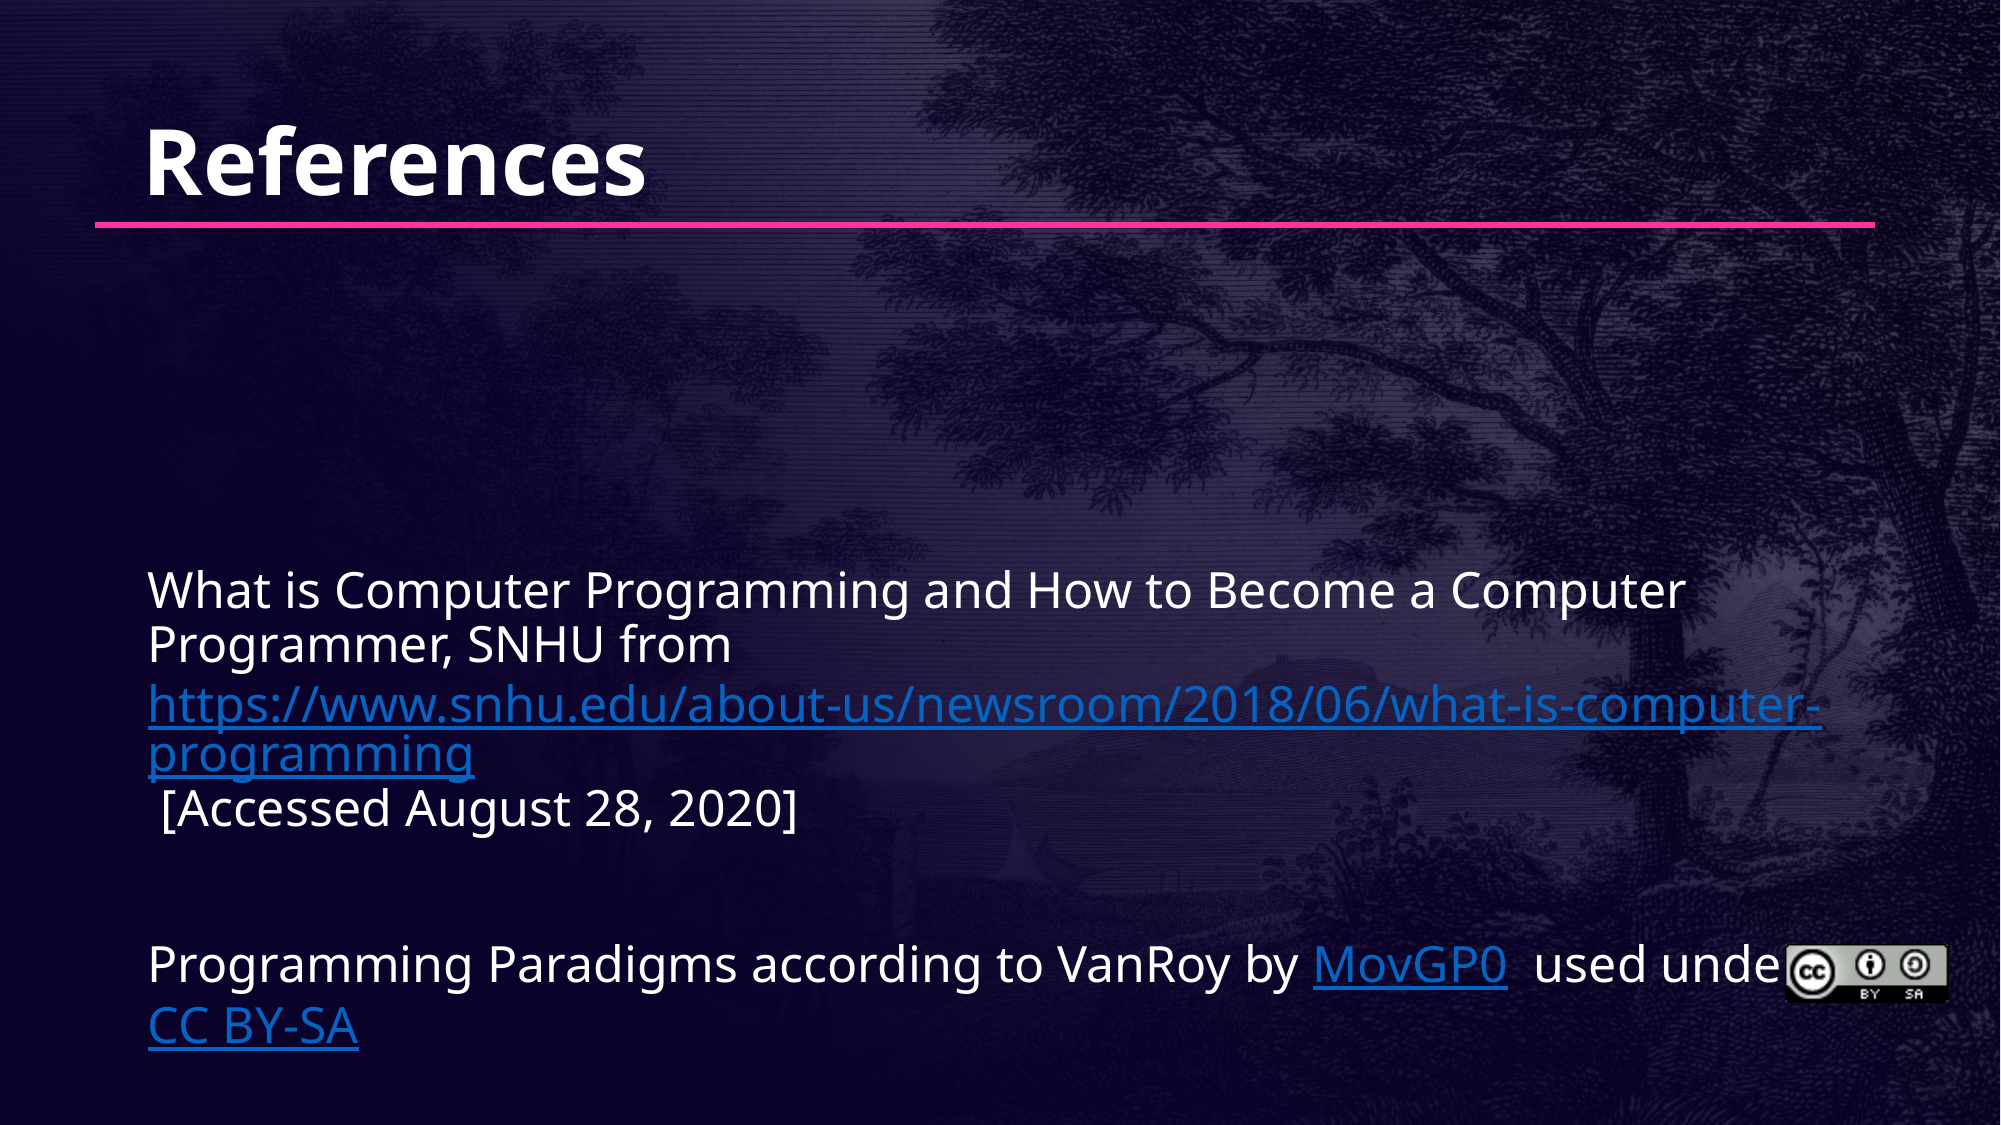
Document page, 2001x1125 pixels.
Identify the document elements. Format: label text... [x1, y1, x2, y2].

list What is Computer Programming and How to Become a Computer Programmer, SNHU from https://www.snhu.edu/about-us/newsroom/2018/06/what-is-computer-programming [Accessed August 28, 2020] Programming Paradigms according to VanRoy by MovGP0 used under CC BY-SA [132, 337, 1868, 1015]
title References [127, 108, 1863, 310]
picture [1785, 944, 1949, 1003]
